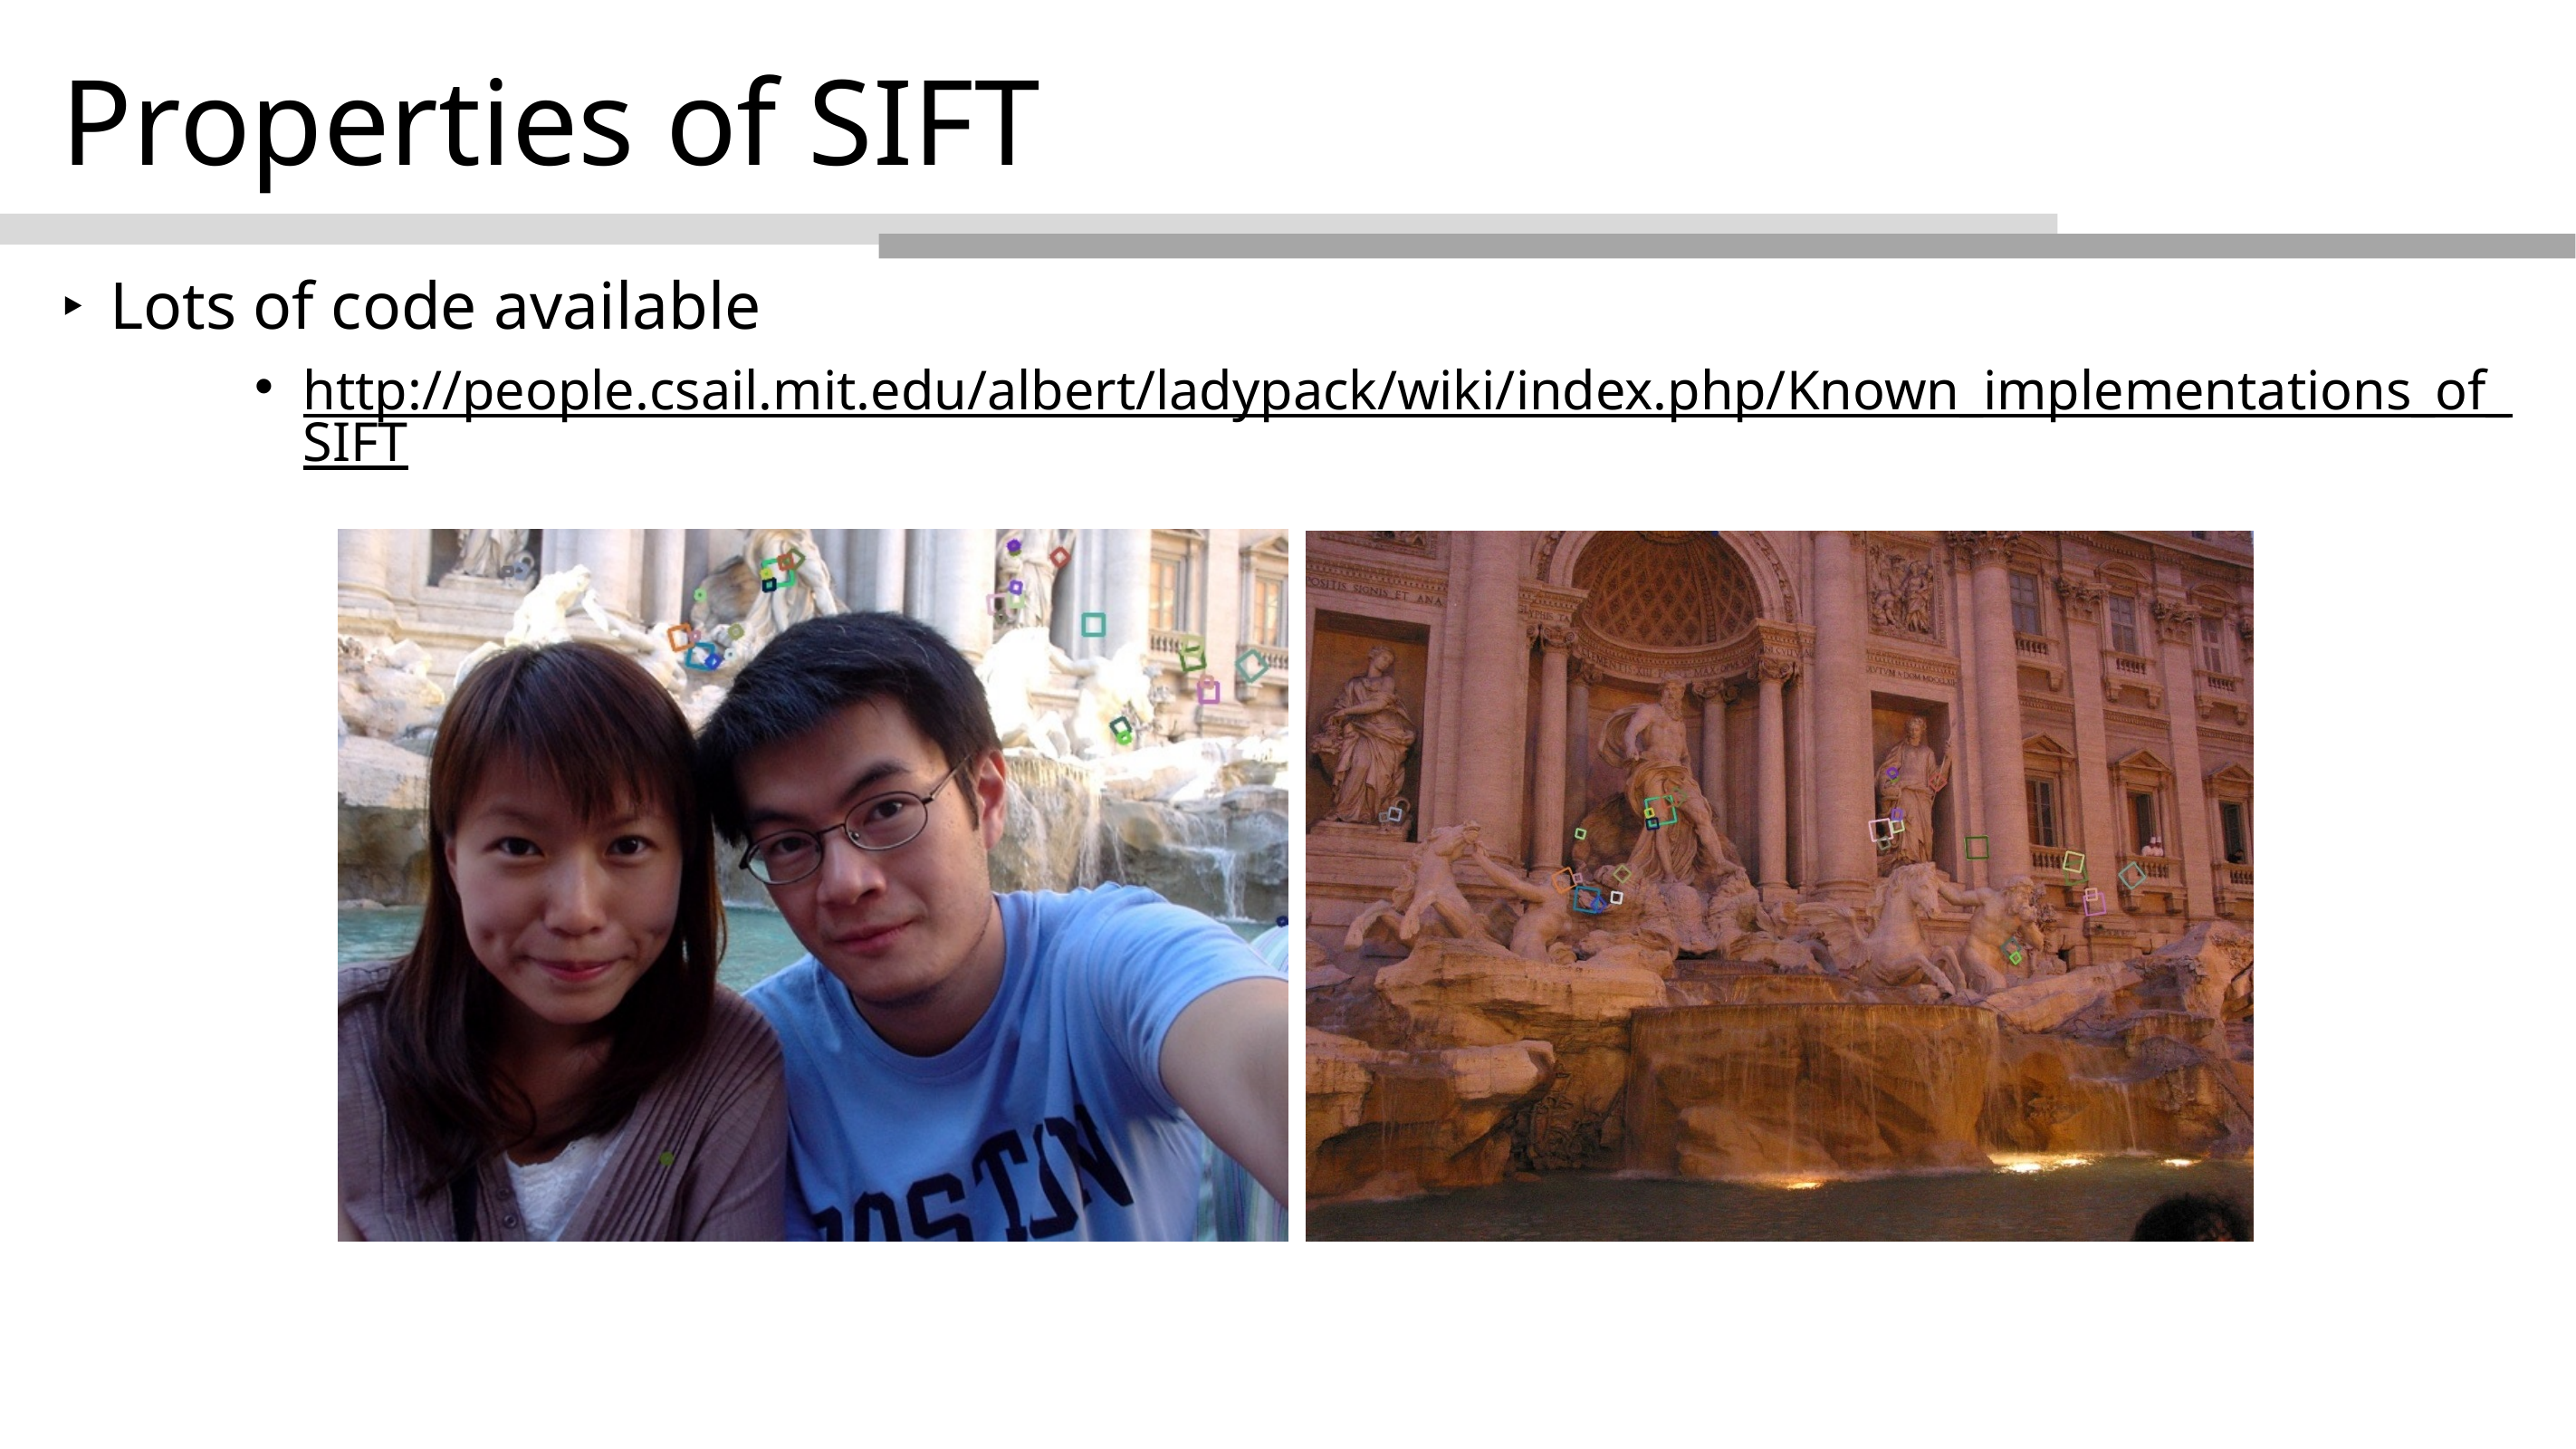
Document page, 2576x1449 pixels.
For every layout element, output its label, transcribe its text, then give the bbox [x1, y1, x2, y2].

title Properties of SIFT [47, 29, 2524, 226]
picture [338, 529, 1288, 1243]
picture [1306, 531, 2254, 1242]
list Lots of code available http://people.csail.mit.edu/albert/ladypack/wiki/index.php/Known_implementations_of_SIFT [47, 266, 2528, 1420]
